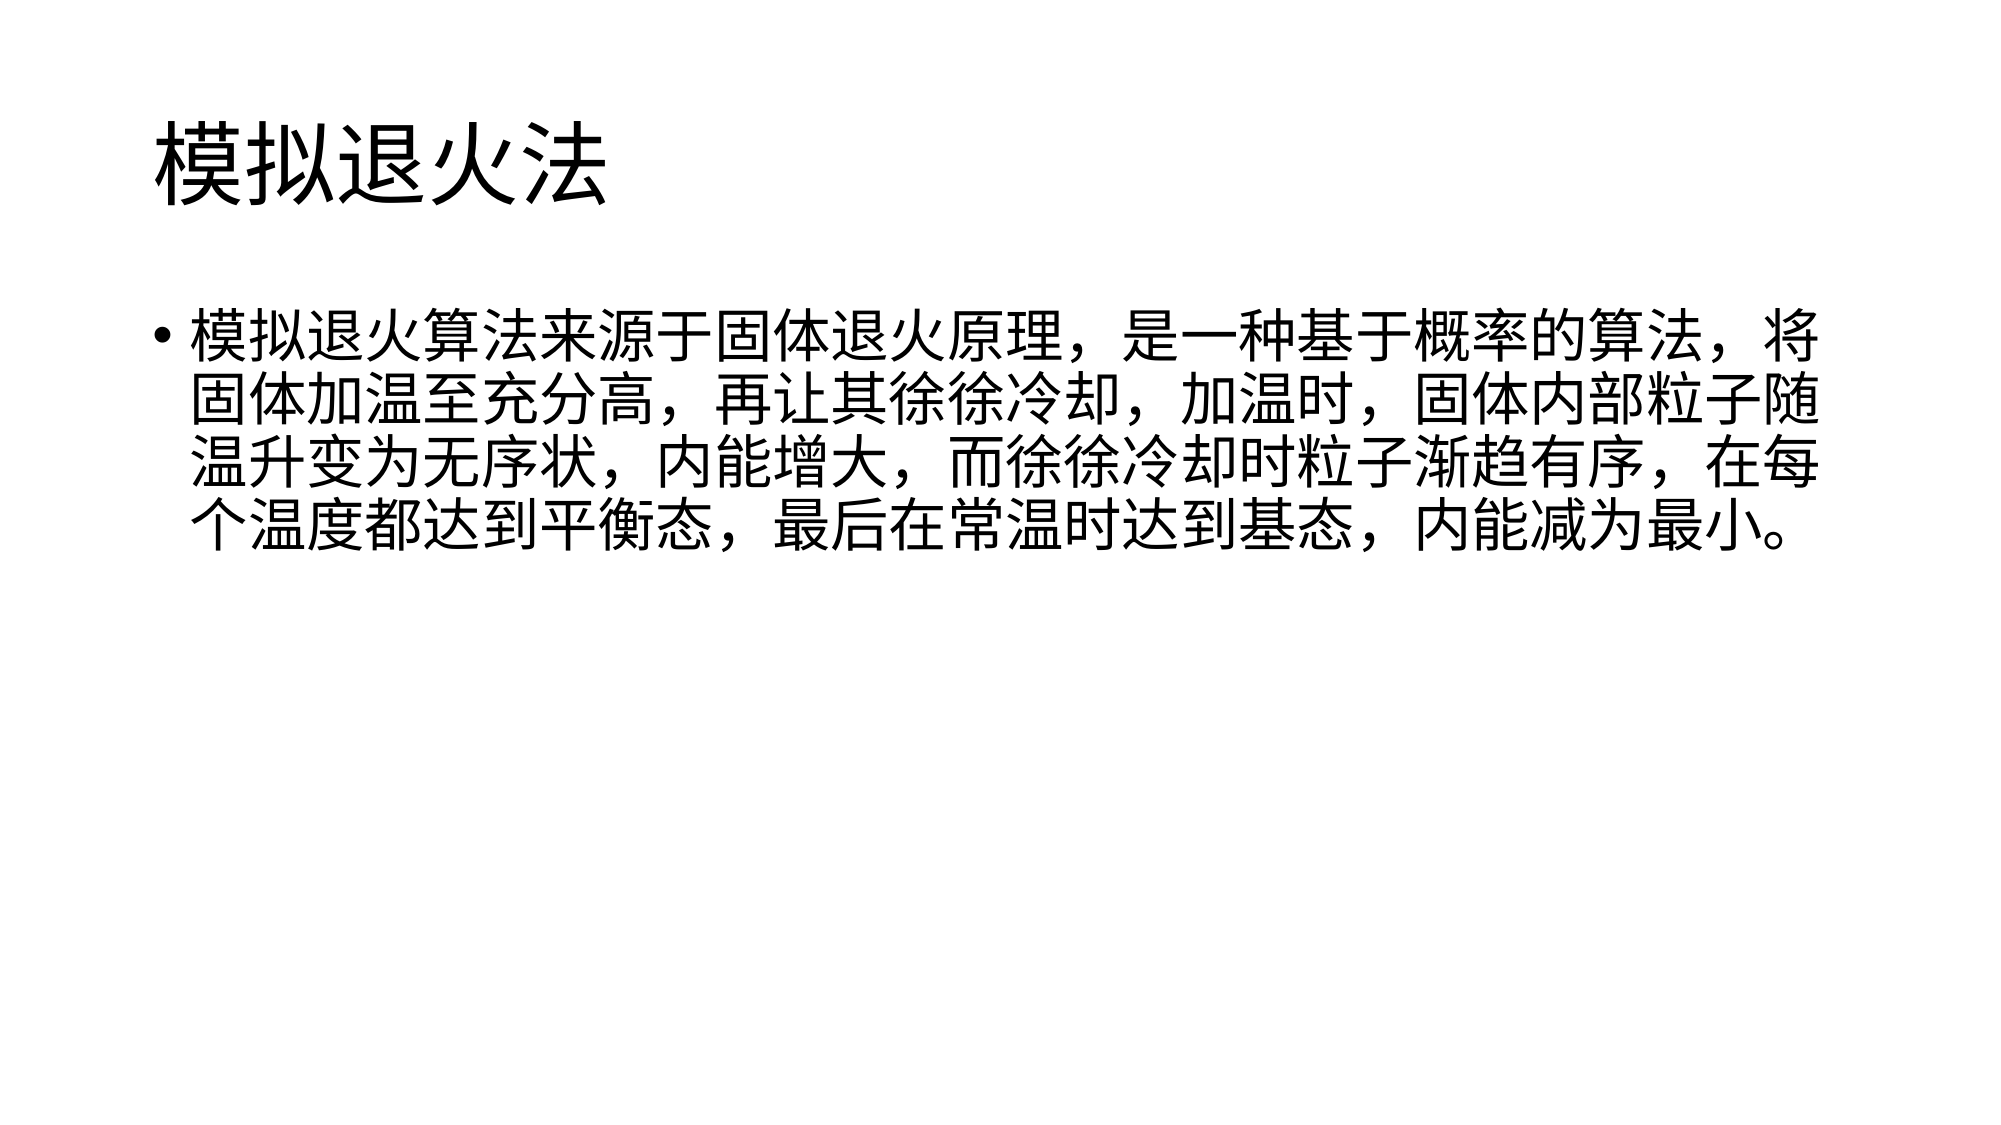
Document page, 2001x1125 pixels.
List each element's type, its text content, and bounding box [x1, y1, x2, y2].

title 模拟退火法 [137, 59, 1863, 278]
list 模拟退火算法来源于固体退火原理，是一种基于概率的算法，将固体加温至充分高，再让其徐徐冷却，加温时，固体内部粒子随温升变为无序状，内能增大，而徐徐冷却时粒子渐趋有序，在每个温度都达到平衡态，最后在常温时达到基态，内能减为最小。 [137, 299, 1863, 1014]
